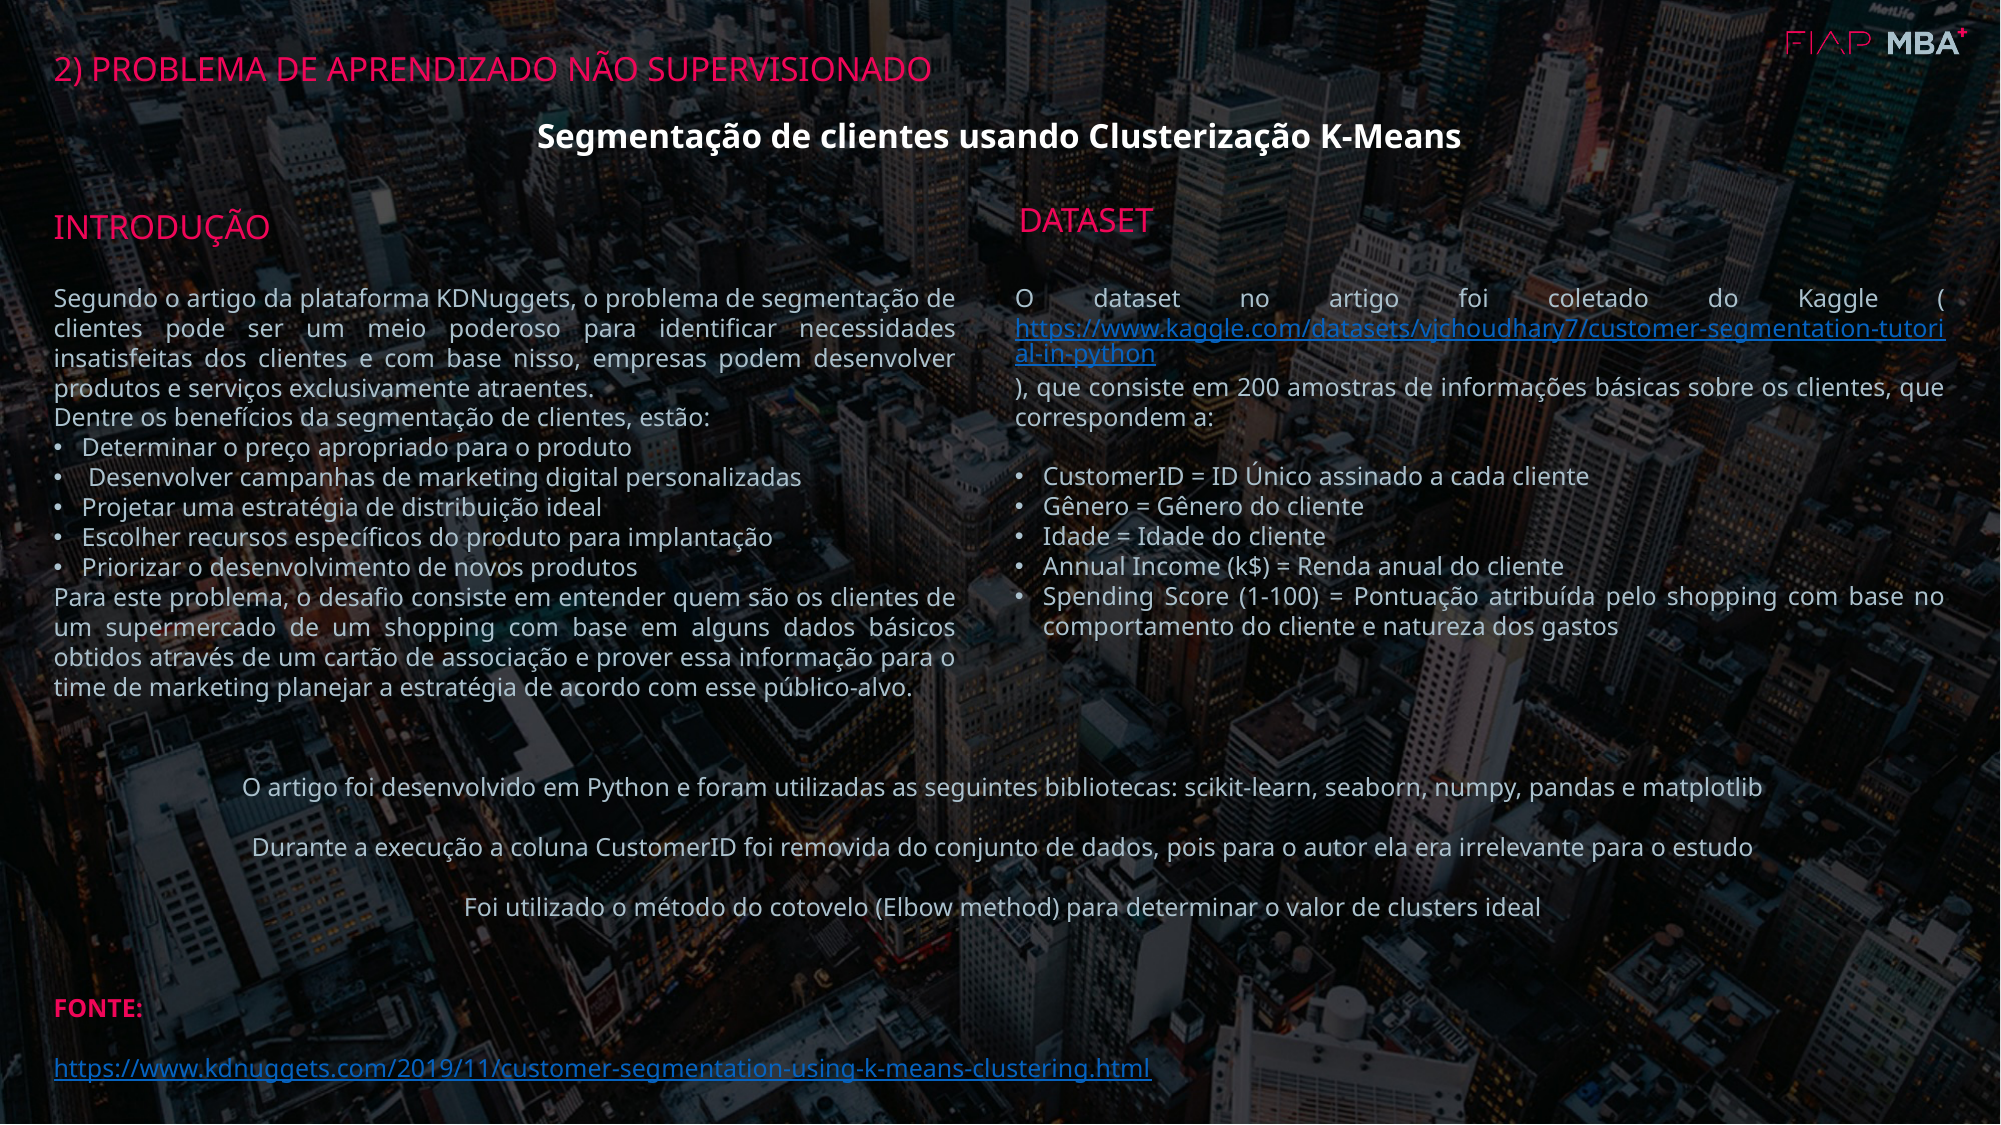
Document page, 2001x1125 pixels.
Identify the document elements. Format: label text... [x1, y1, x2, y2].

text_box O dataset no artigo foi coletado do Kaggle (https://www.kaggle.com/datasets/vjchoudhary7/customer-segmentation-tutorial-in-python), que consiste em 200 amostras de informações básicas sobre os clientes, que correspondem a: CustomerID = ID Único assinado a cada cliente Gênero = Gênero do cliente Idade = Idade do cliente Annual Income (k$) = Renda anual do cliente Spending Score (1-100) = Pontuação atribuída pelo shopping com base no comportamento do cliente e natureza dos gastos [999, 274, 1962, 623]
text_box O artigo foi desenvolvido em Python e foram utilizadas as seguintes bibliotecas: scikit-learn, seaborn, numpy, pandas e matplotlib Durante a execução a coluna CustomerID foi removida do conjunto de dados, pois para o autor ela era irrelevante para o estudo Foi utilizado o método do cotovelo (Elbow method) para determinar o valor de clusters ideal [170, 764, 1837, 929]
text_box INTRODUÇÃO [38, 199, 861, 254]
picture [0, 0, 2001, 1125]
text_box FONTE: https://www.kdnuggets.com/2019/11/customer-segmentation-using-k-means-clustering.html [38, 984, 1969, 1094]
text_box Segundo o artigo da plataforma KDNuggets, o problema de segmentação de clientes pode ser um meio poderoso para identificar necessidades insatisfeitas dos clientes e com base nisso, empresas podem desenvolver produtos e serviços exclusivamente atraentes. Dentre os benefícios da segmentação de clientes, estão: Determinar o preço apropriado para o produto Desenvolver campanhas de marketing digital personalizadas Projetar uma estratégia de distribuição ideal Escolher recursos específicos do produto para implantação Priorizar o desenvolvimento de novos produtos Para este problema, o desafio consiste em entender quem são os clientes de um supermercado de um shopping com base em alguns dados básicos obtidos através de um cartão de associação e prover essa informação para o time de marketing planejar a estratégia de acordo com esse público-alvo. [38, 274, 973, 739]
text_box Segmentação de clientes usando Clusterização K-Means [0, 107, 2000, 163]
text_box DATASET [1003, 192, 1826, 247]
text_box 2) PROBLEMA DE APRENDIZADO NÃO SUPERVISIONADO [38, 40, 973, 96]
